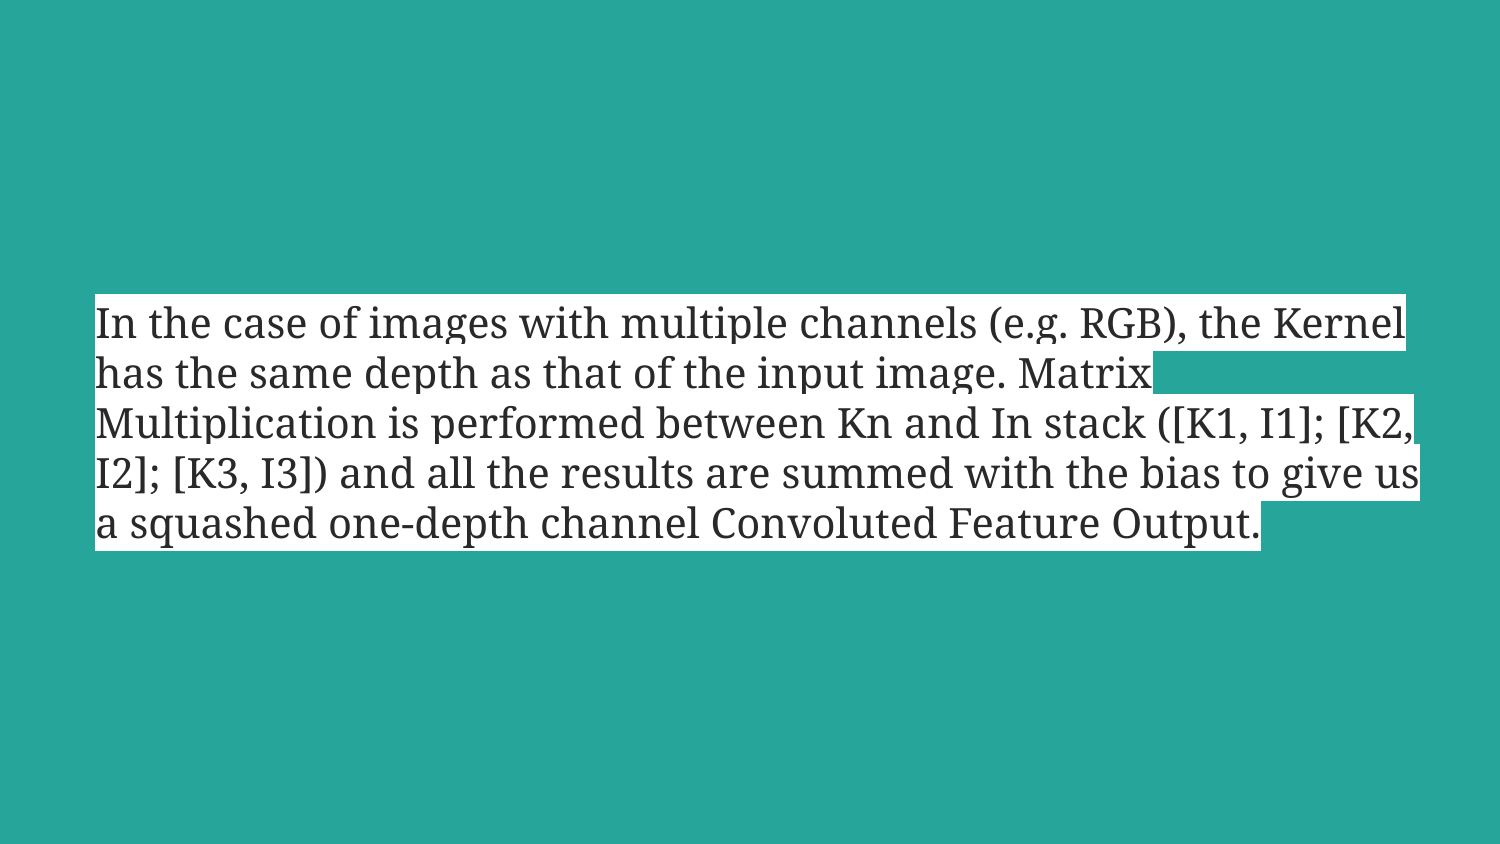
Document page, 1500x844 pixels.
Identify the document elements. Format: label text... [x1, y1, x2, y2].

title In the case of images with multiple channels (e.g. RGB), the Kernel has the same depth as that of the input image. Matrix Multiplication is performed between Kn and In stack ([K1, I1]; [K2, I2]; [K3, I3]) and all the results are summed with the bias to give us a squashed one-depth channel Convoluted Feature Output. [80, 86, 1451, 758]
